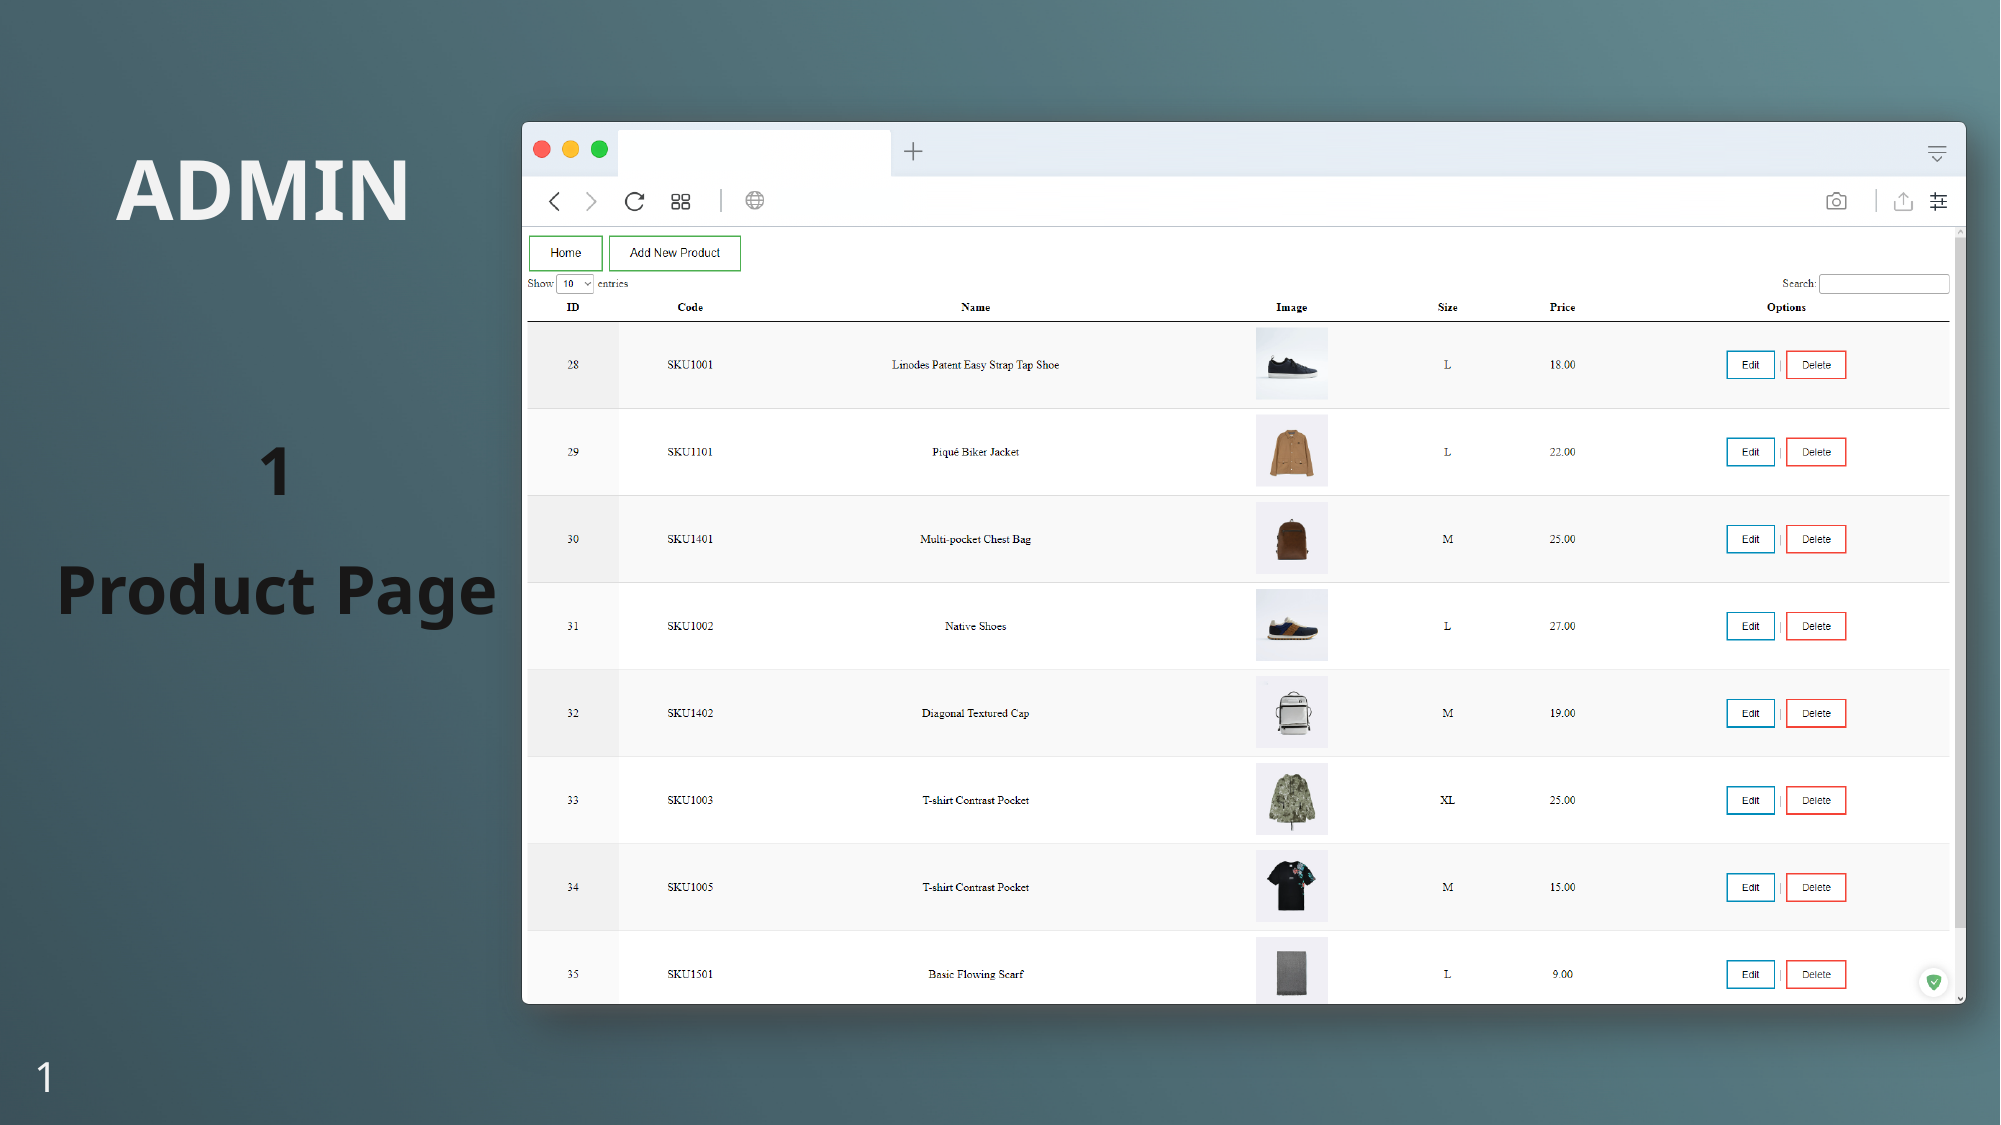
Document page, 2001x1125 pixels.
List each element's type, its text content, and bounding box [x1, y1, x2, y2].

picture [499, 99, 1988, 1026]
text_box 1 Product Page [23, 380, 481, 636]
text_box ADMIN [0, 129, 483, 245]
text_box 1 [19, 1043, 73, 1109]
